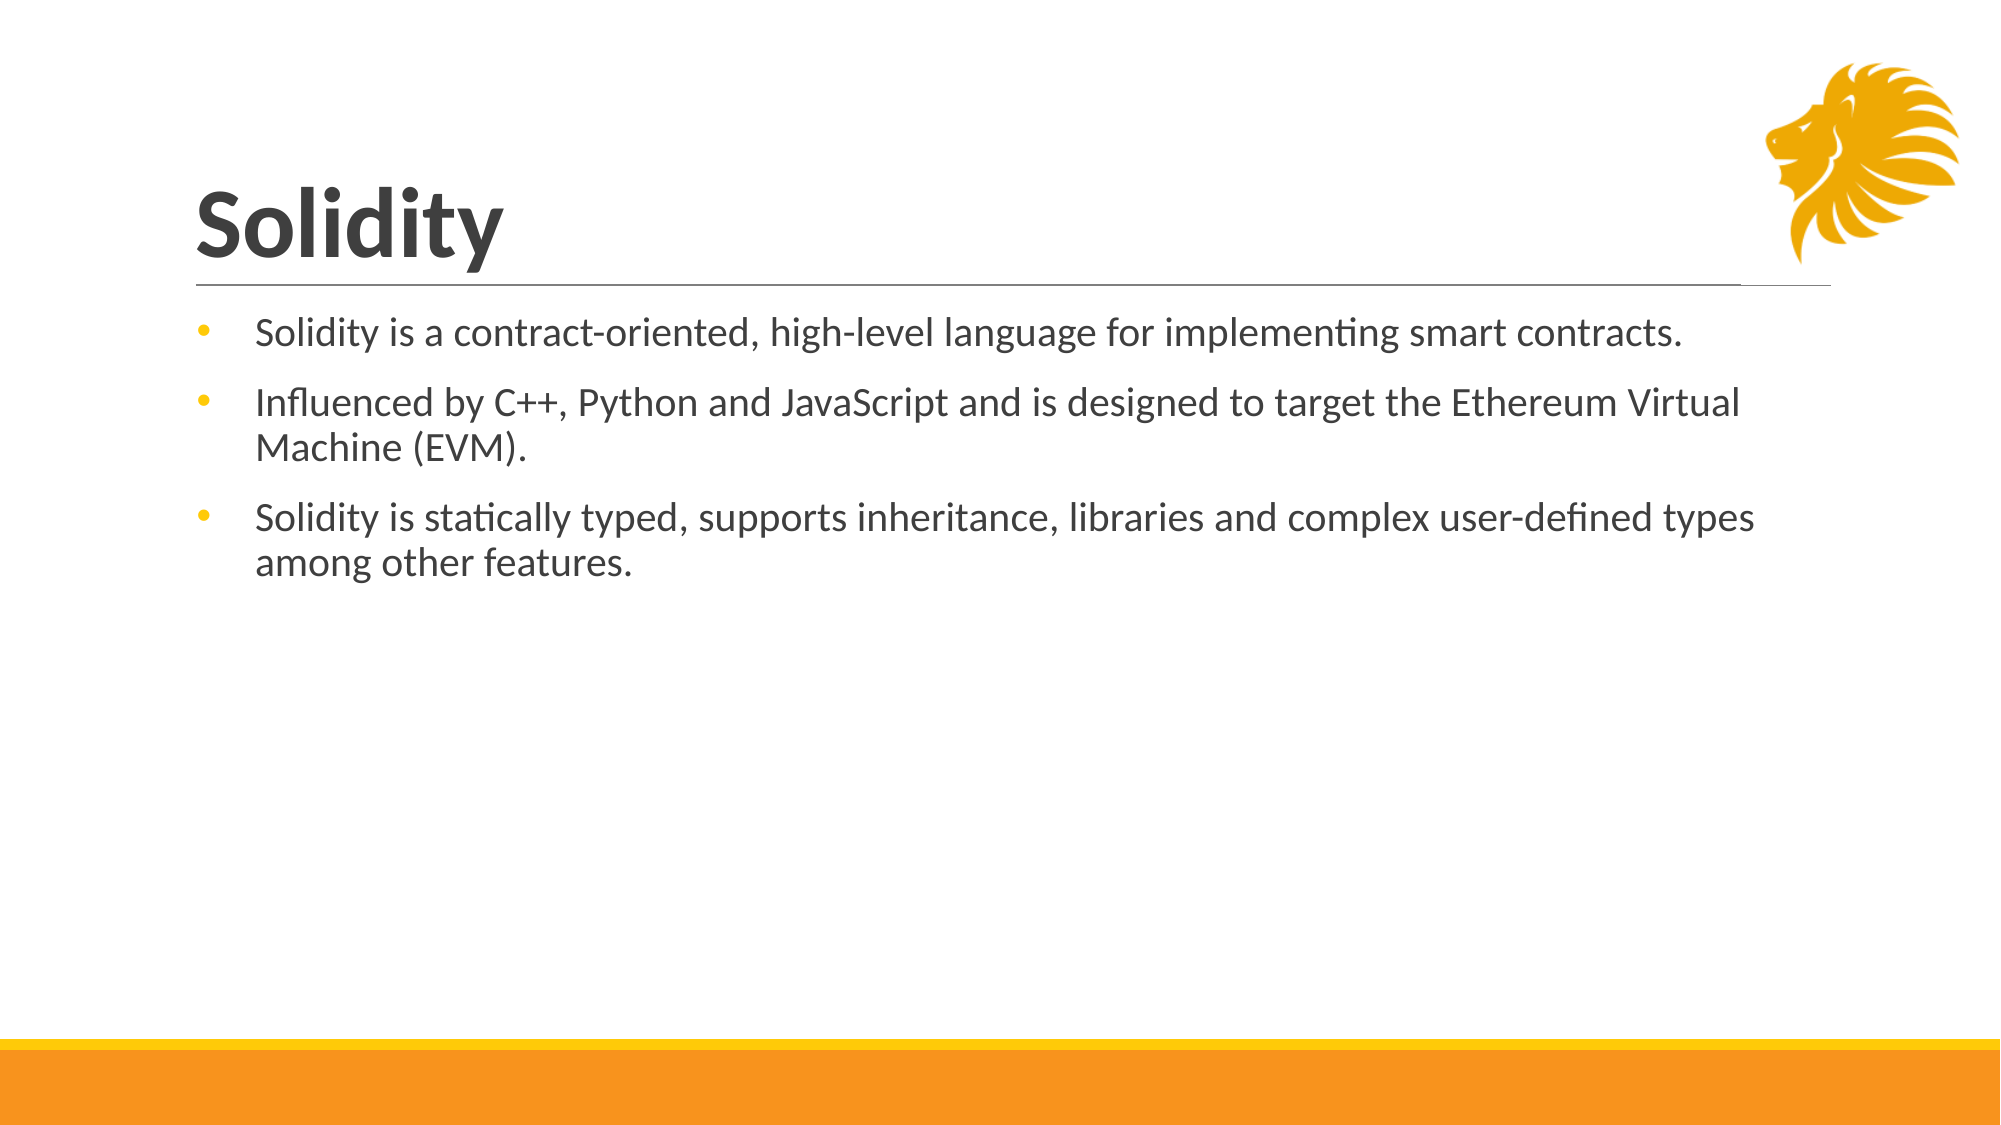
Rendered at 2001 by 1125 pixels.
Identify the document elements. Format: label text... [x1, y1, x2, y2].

title Solidity [180, 47, 1736, 285]
picture [1741, 43, 1984, 286]
list Solidity is a contract-oriented, high-level language for implementing smart contracts. Influenced by C++, Python and JavaScript and is designed to target the Ethereum Virtual Machine (EVM). Solidity is statically typed, supports inheritance, libraries and complex user-defined types among other features. [180, 302, 1830, 963]
